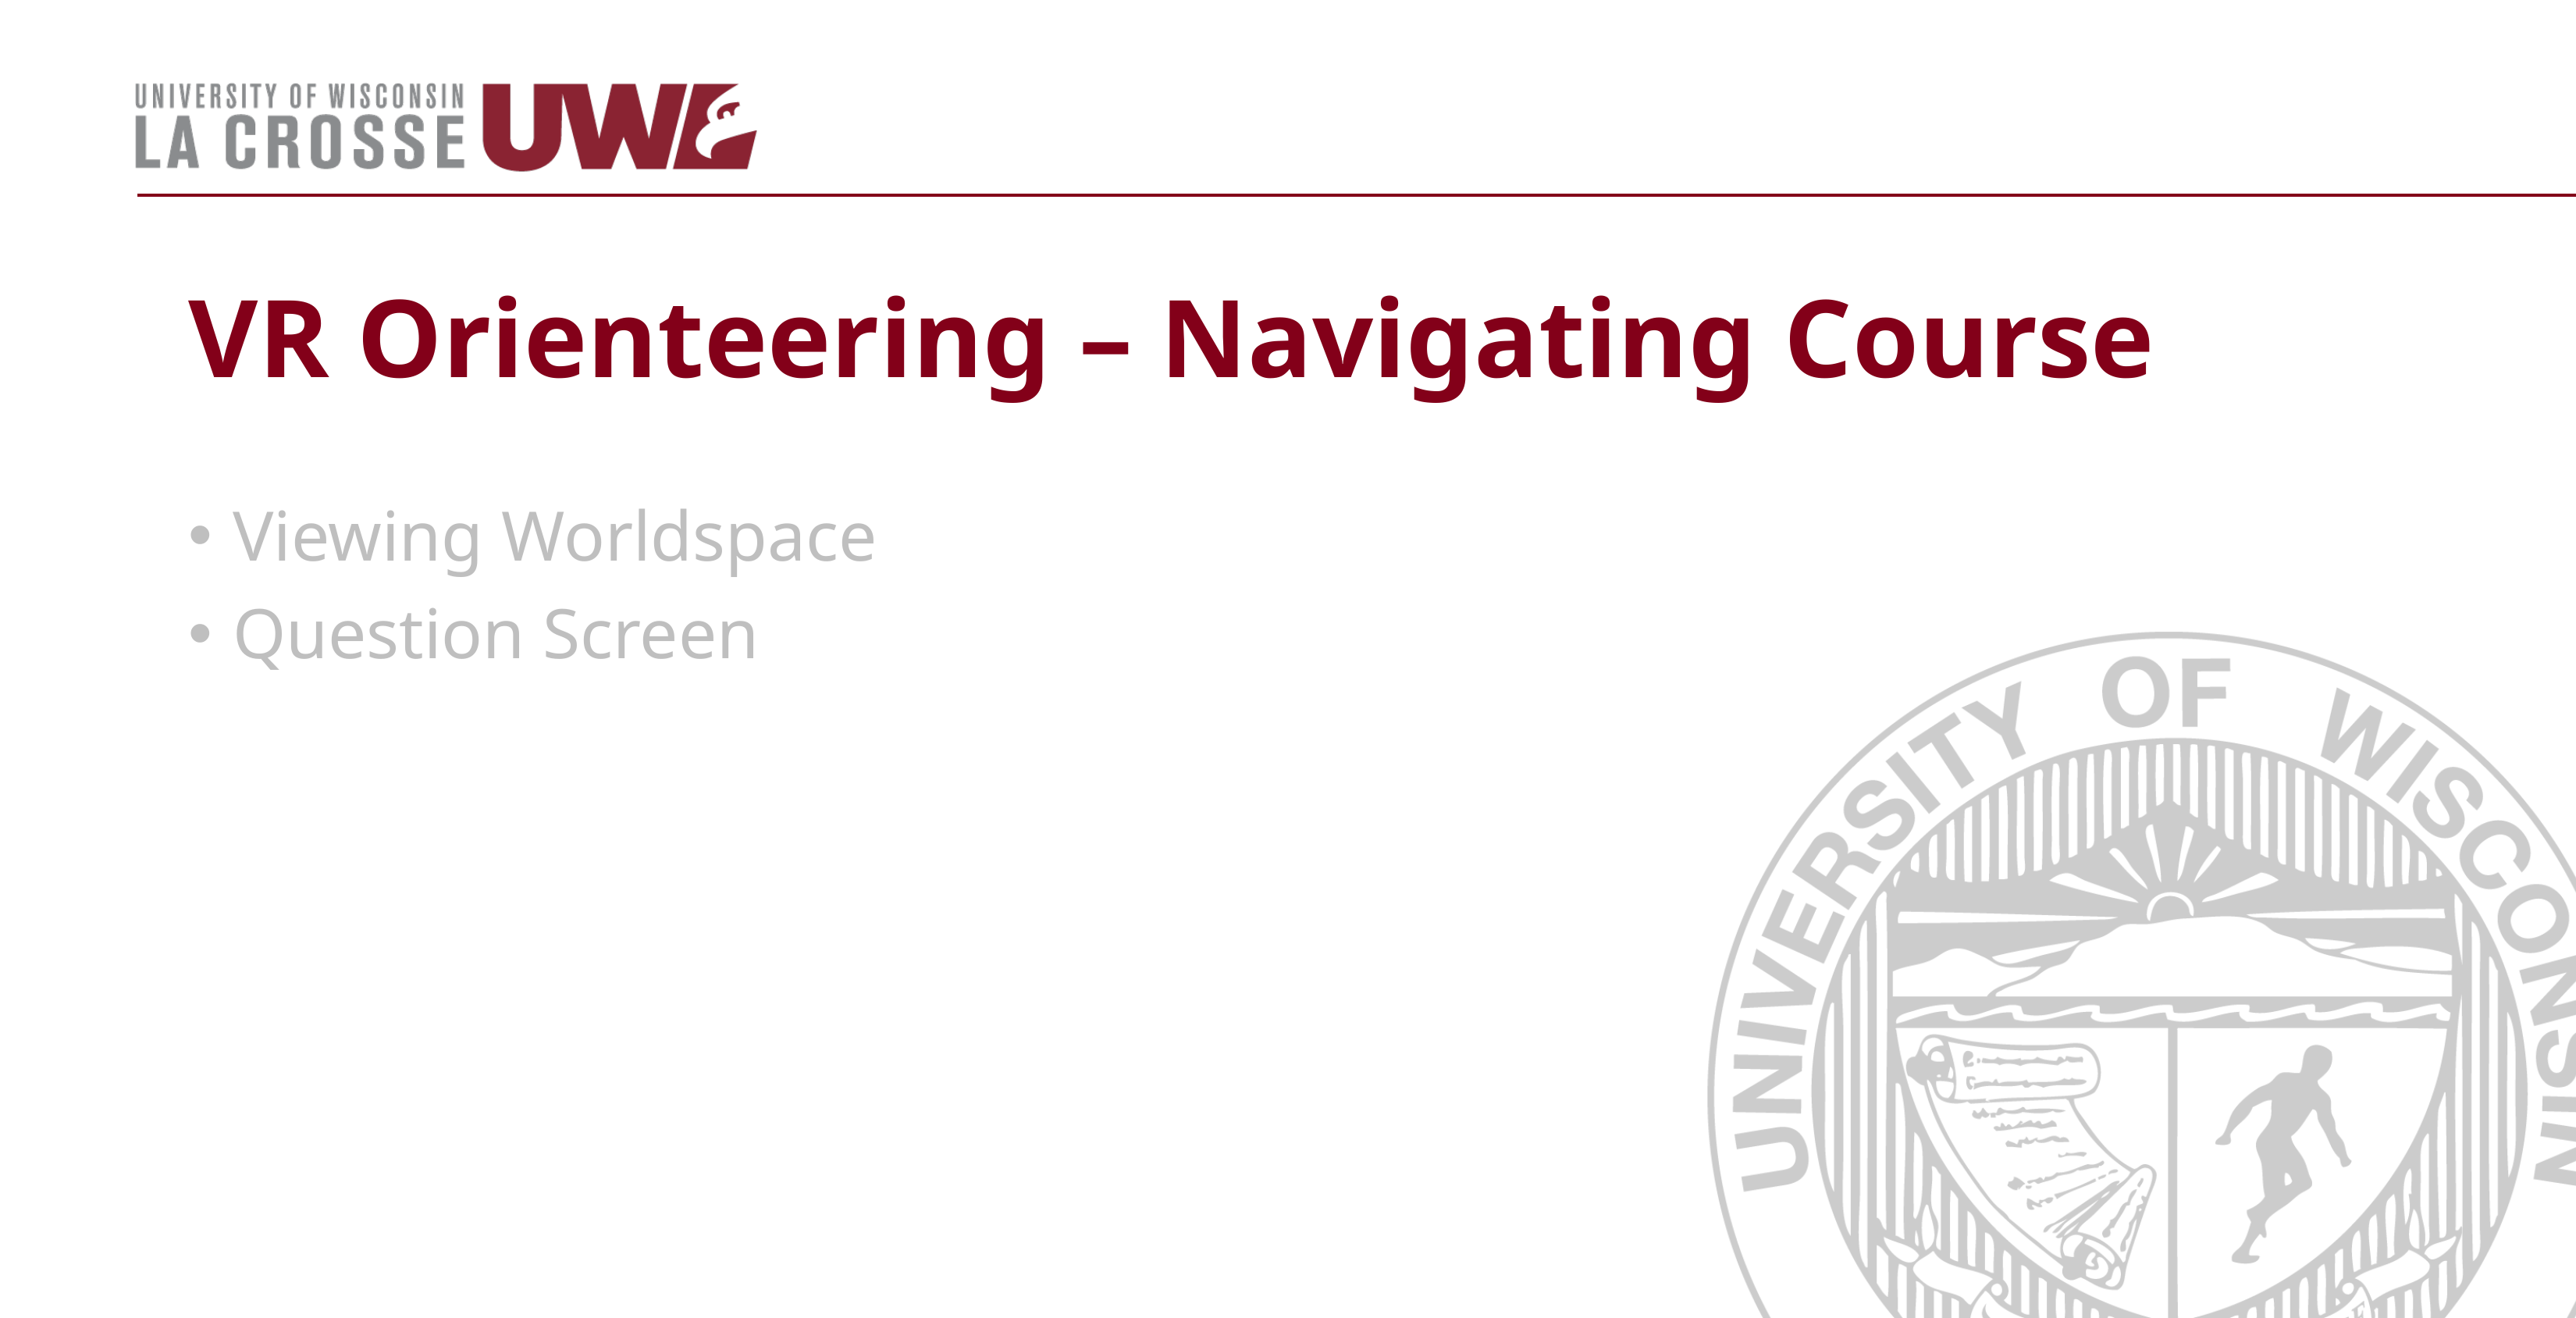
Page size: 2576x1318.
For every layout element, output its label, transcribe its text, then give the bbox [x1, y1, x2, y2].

list Viewing Worldspace Question Screen [176, 496, 2400, 1245]
picture [126, 74, 762, 176]
title VR Orienteering – Navigating Course [176, 215, 2400, 470]
